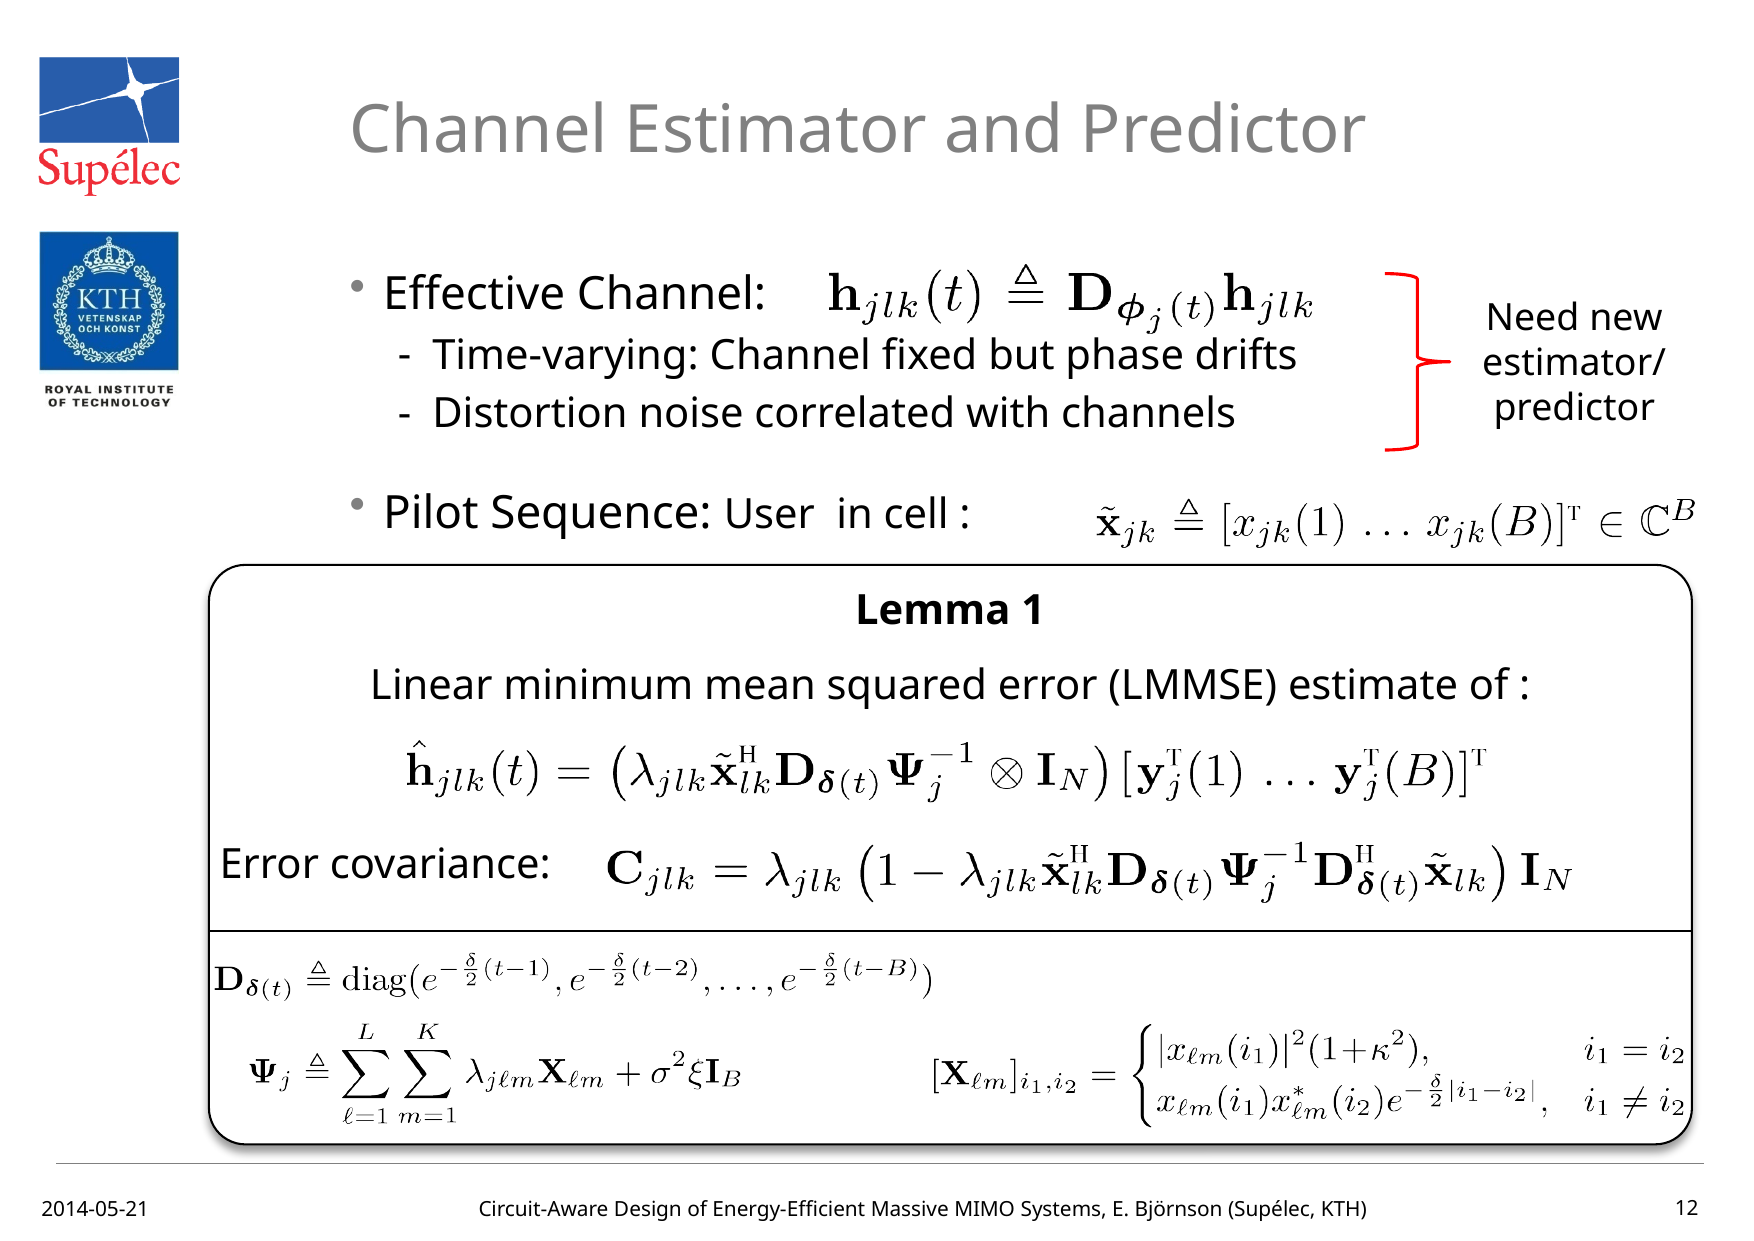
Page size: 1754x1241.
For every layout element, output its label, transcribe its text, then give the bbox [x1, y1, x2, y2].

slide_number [26, 1175, 206, 1241]
title Channel Estimator and Predictor [349, 22, 1663, 230]
picture [39, 231, 179, 408]
footer Circuit-Aware Design of Energy-Efficient Massive MIMO Systems, E. Björnson (Supélec, KTH) [354, 1175, 1492, 1241]
text_box [1384, 273, 1450, 451]
picture [404, 706, 1573, 930]
text_box Need new estimator/ predictor [1443, 286, 1704, 436]
slide_number 12 [1627, 1175, 1714, 1241]
picture [1095, 494, 1697, 577]
picture [825, 262, 1314, 336]
picture [213, 932, 1685, 1152]
picture [38, 57, 180, 196]
